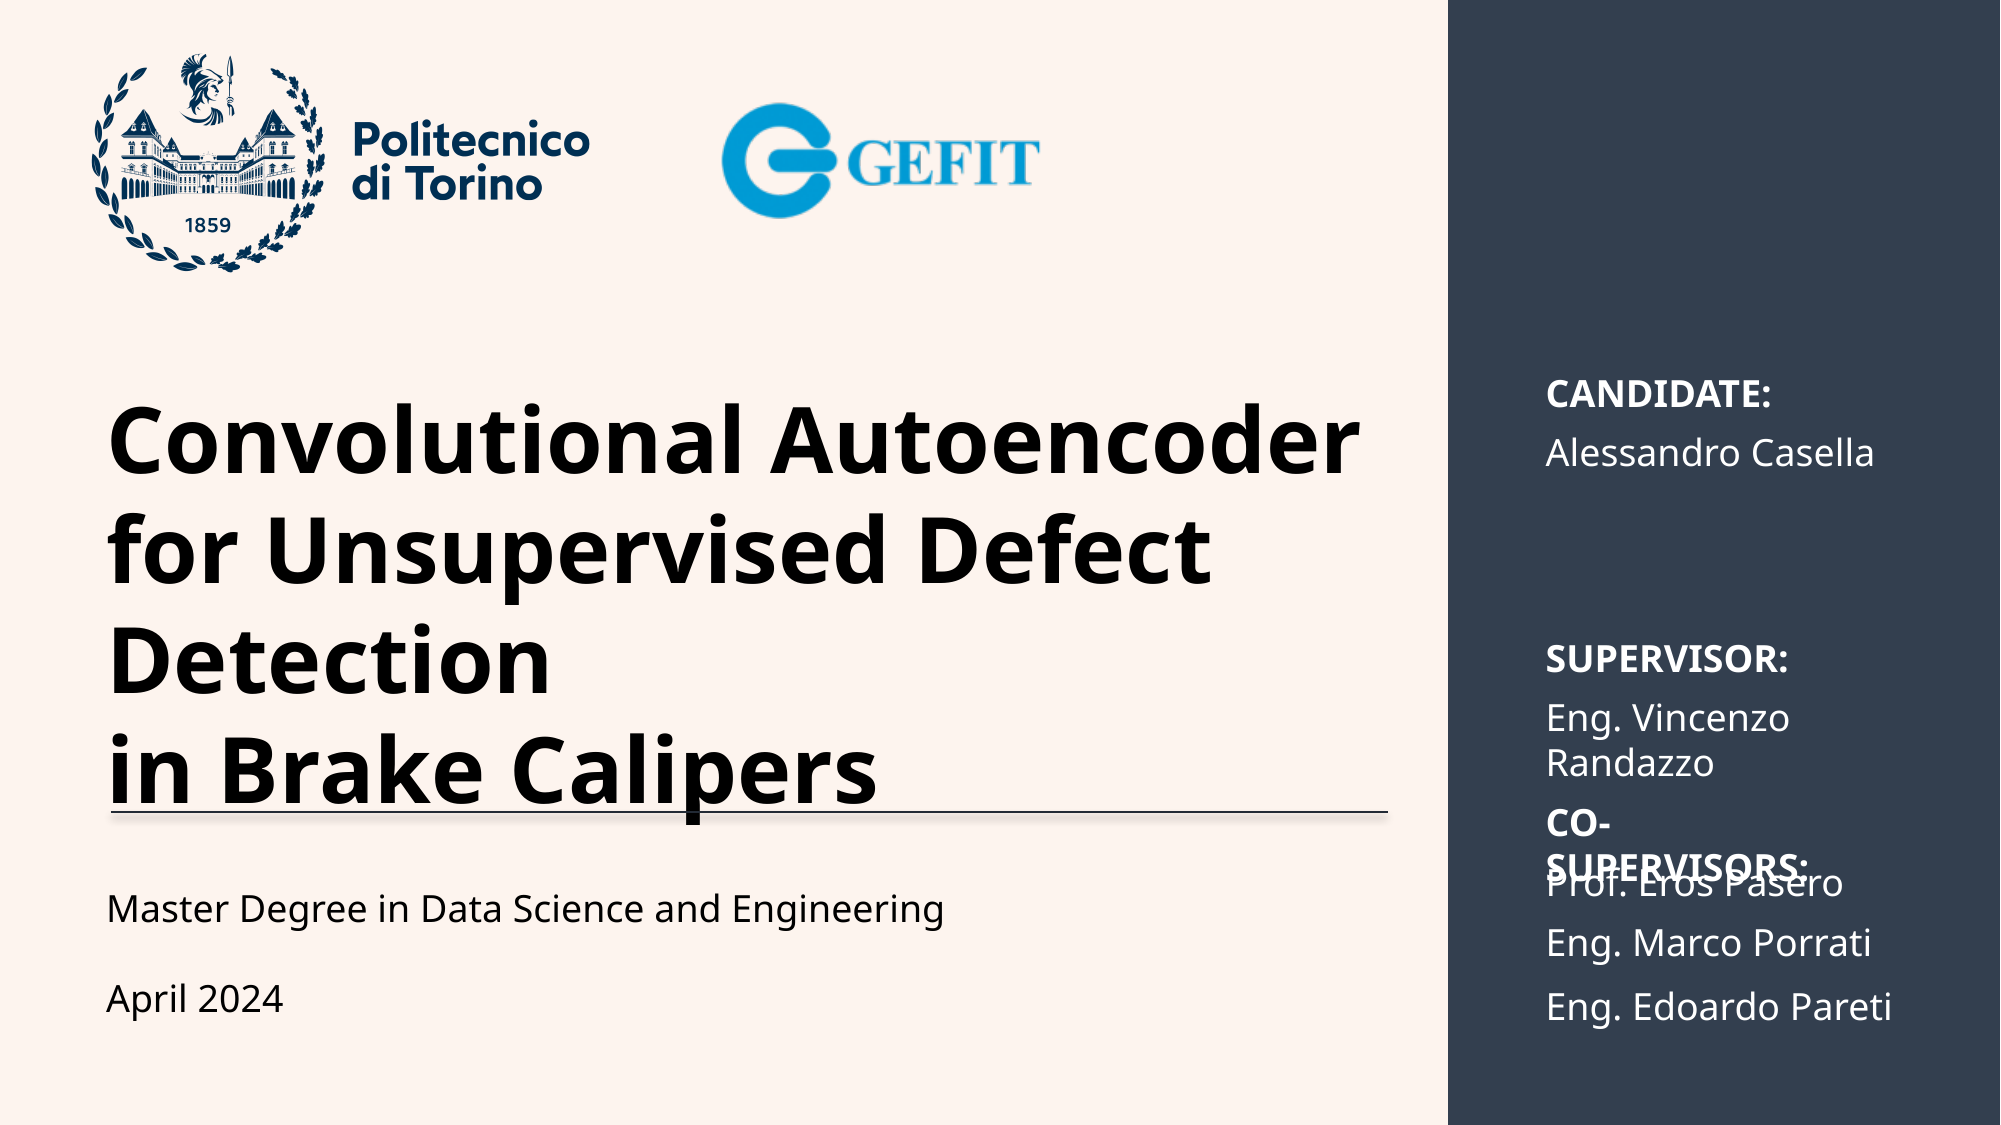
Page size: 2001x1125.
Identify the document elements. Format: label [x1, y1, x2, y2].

picture [721, 67, 1041, 258]
picture [91, 53, 590, 273]
